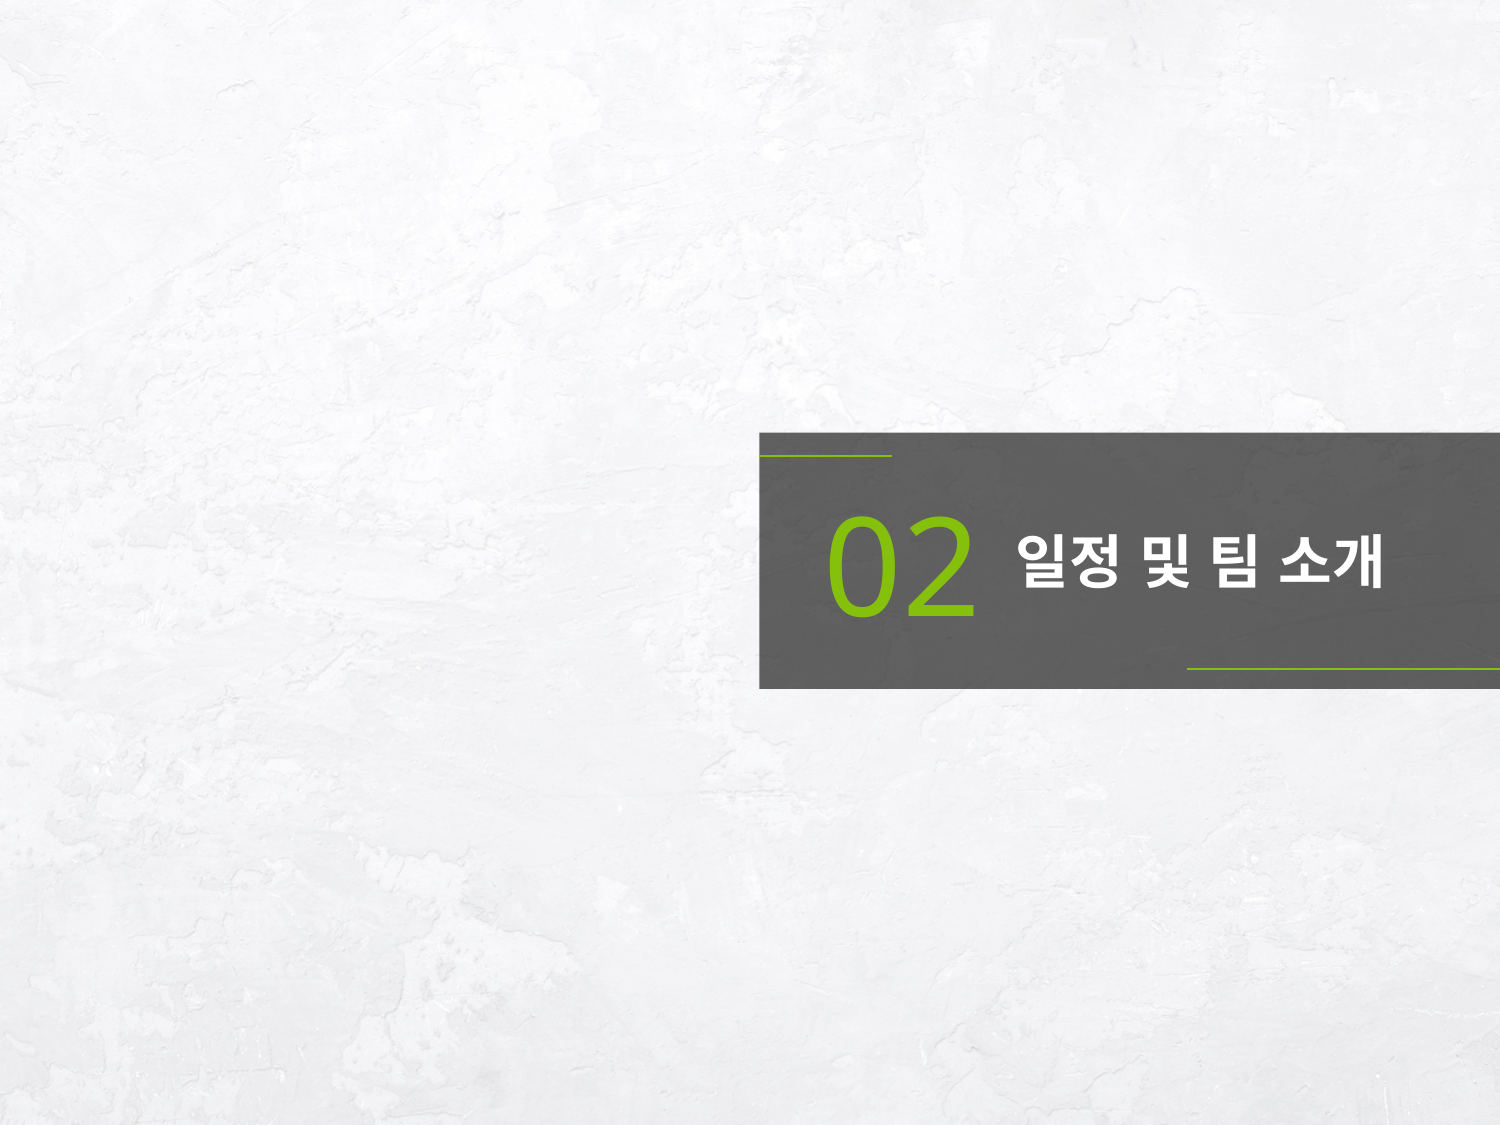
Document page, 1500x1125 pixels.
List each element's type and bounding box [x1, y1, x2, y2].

text_box [757, 430, 1500, 691]
text_box [808, 471, 1399, 654]
picture [0, 0, 1500, 1125]
